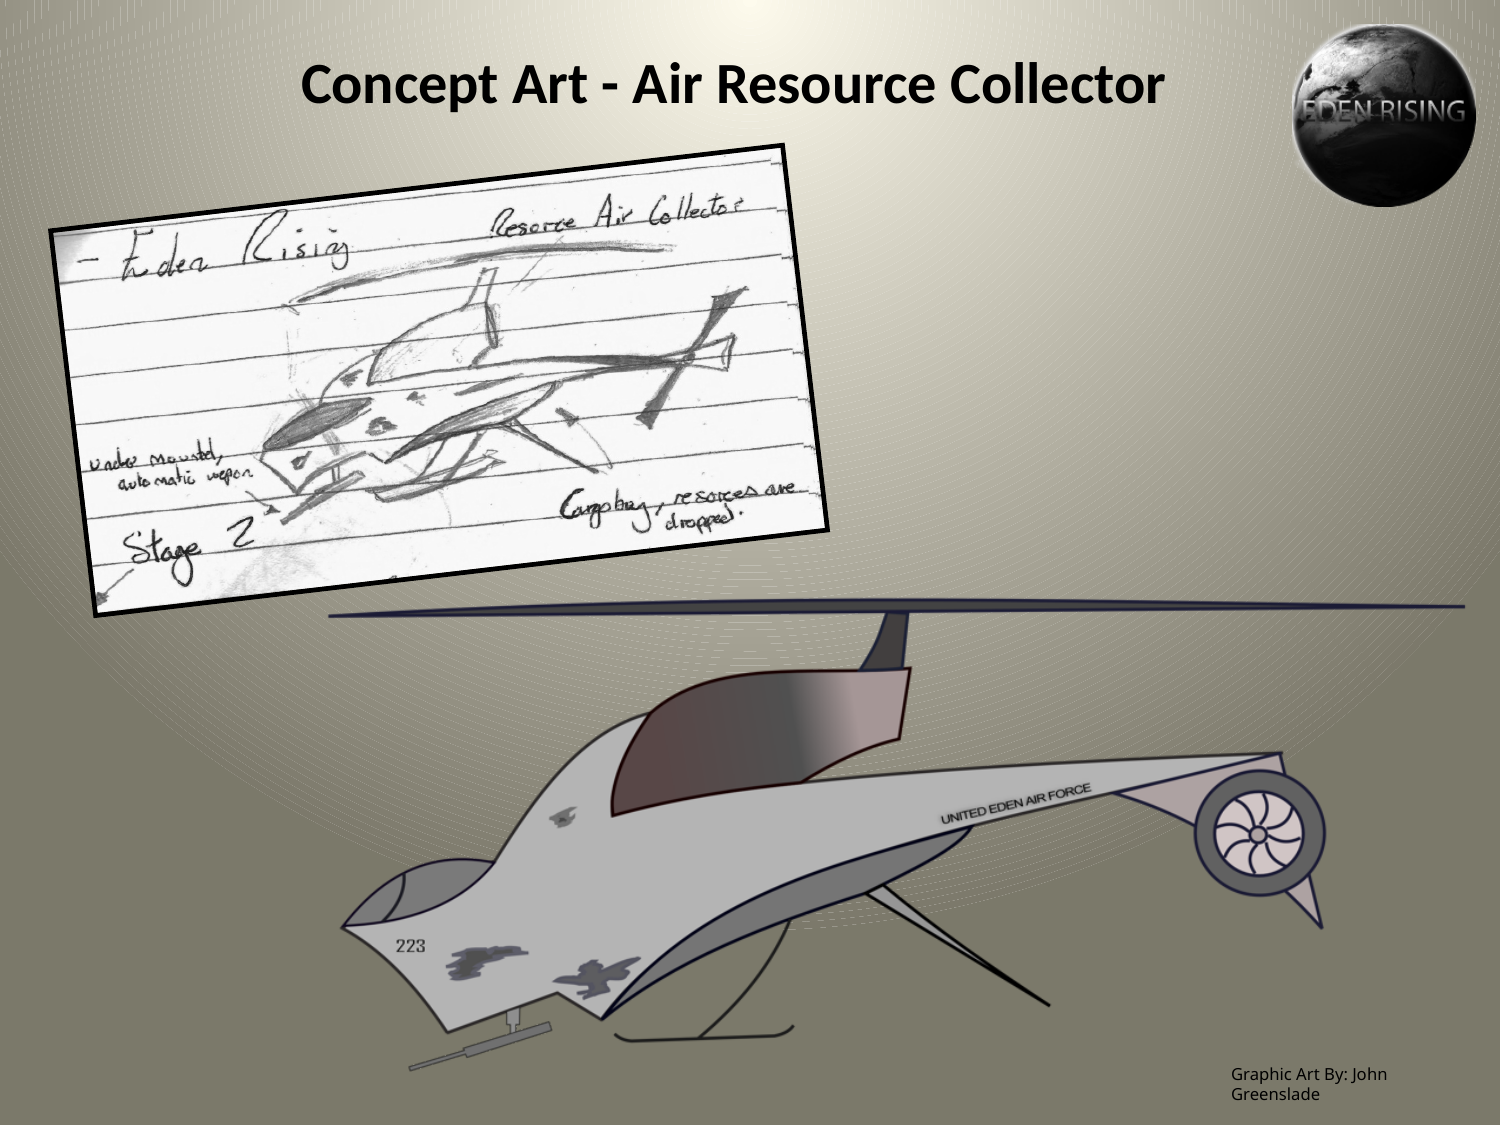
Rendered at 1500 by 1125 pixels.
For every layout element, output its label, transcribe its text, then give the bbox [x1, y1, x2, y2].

picture [1292, 24, 1476, 208]
text_box Concept Art - Air Resource Collector [137, 38, 1287, 134]
picture [54, 148, 1500, 1125]
